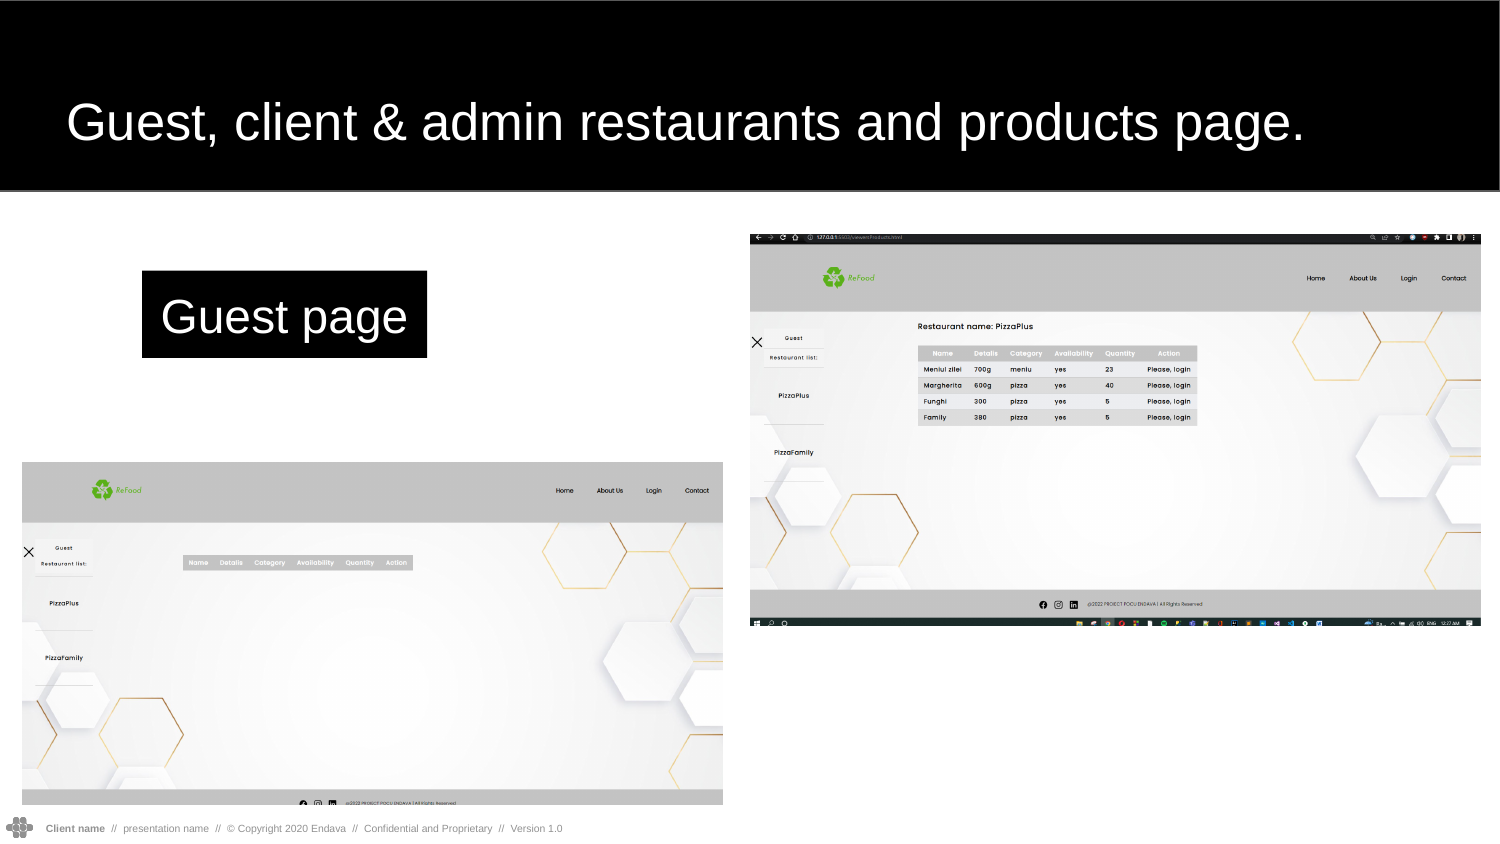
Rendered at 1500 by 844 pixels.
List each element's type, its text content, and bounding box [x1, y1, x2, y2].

text_box Guest page [142, 270, 428, 358]
picture [22, 462, 723, 805]
title Guest, client & admin restaurants and products page. [51, 72, 1449, 167]
picture [749, 234, 1481, 627]
text_box [0, 0, 1500, 191]
picture [6, 817, 33, 838]
